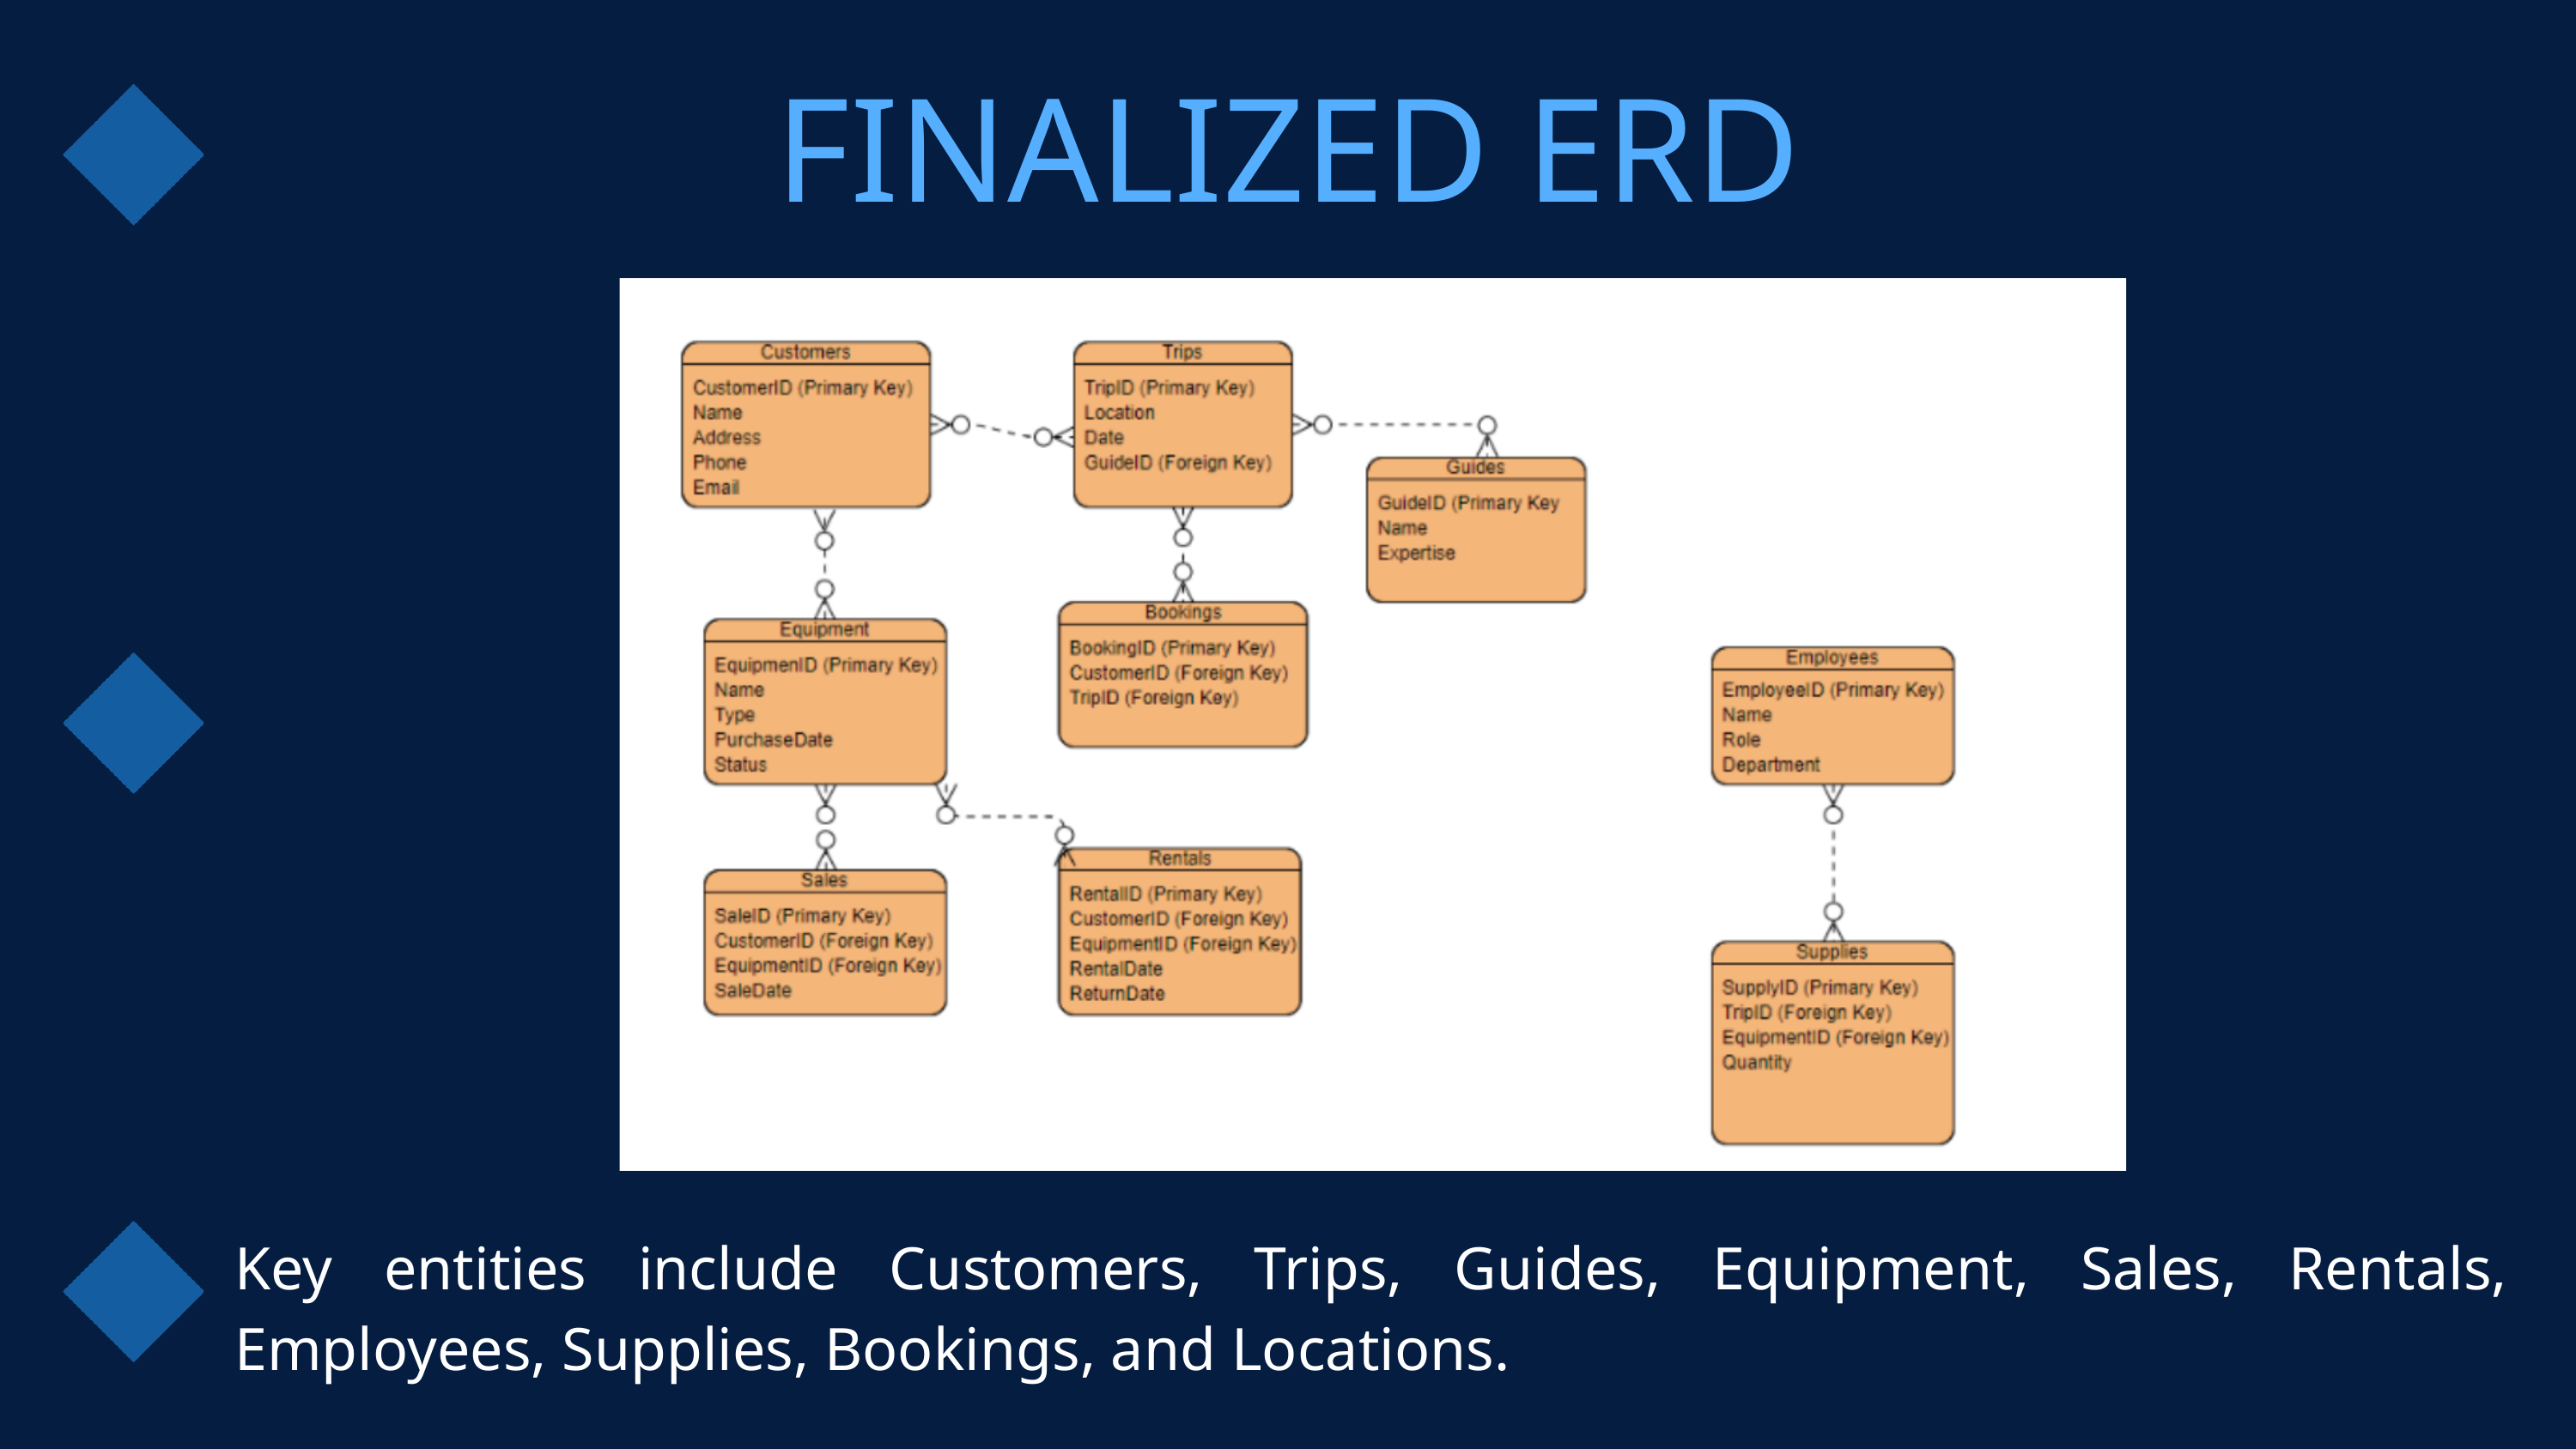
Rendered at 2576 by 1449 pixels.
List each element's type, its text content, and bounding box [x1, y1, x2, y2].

text_box [0, 84, 204, 1363]
text_box [619, 278, 2127, 1171]
text_box Key entities include Customers, Trips, Guides, Equipment, Sales, Rentals, Employees, Supplies, Bookings, and Locations. [234, 1220, 2509, 1382]
text_box FINALIZED ERD [693, 58, 1882, 231]
